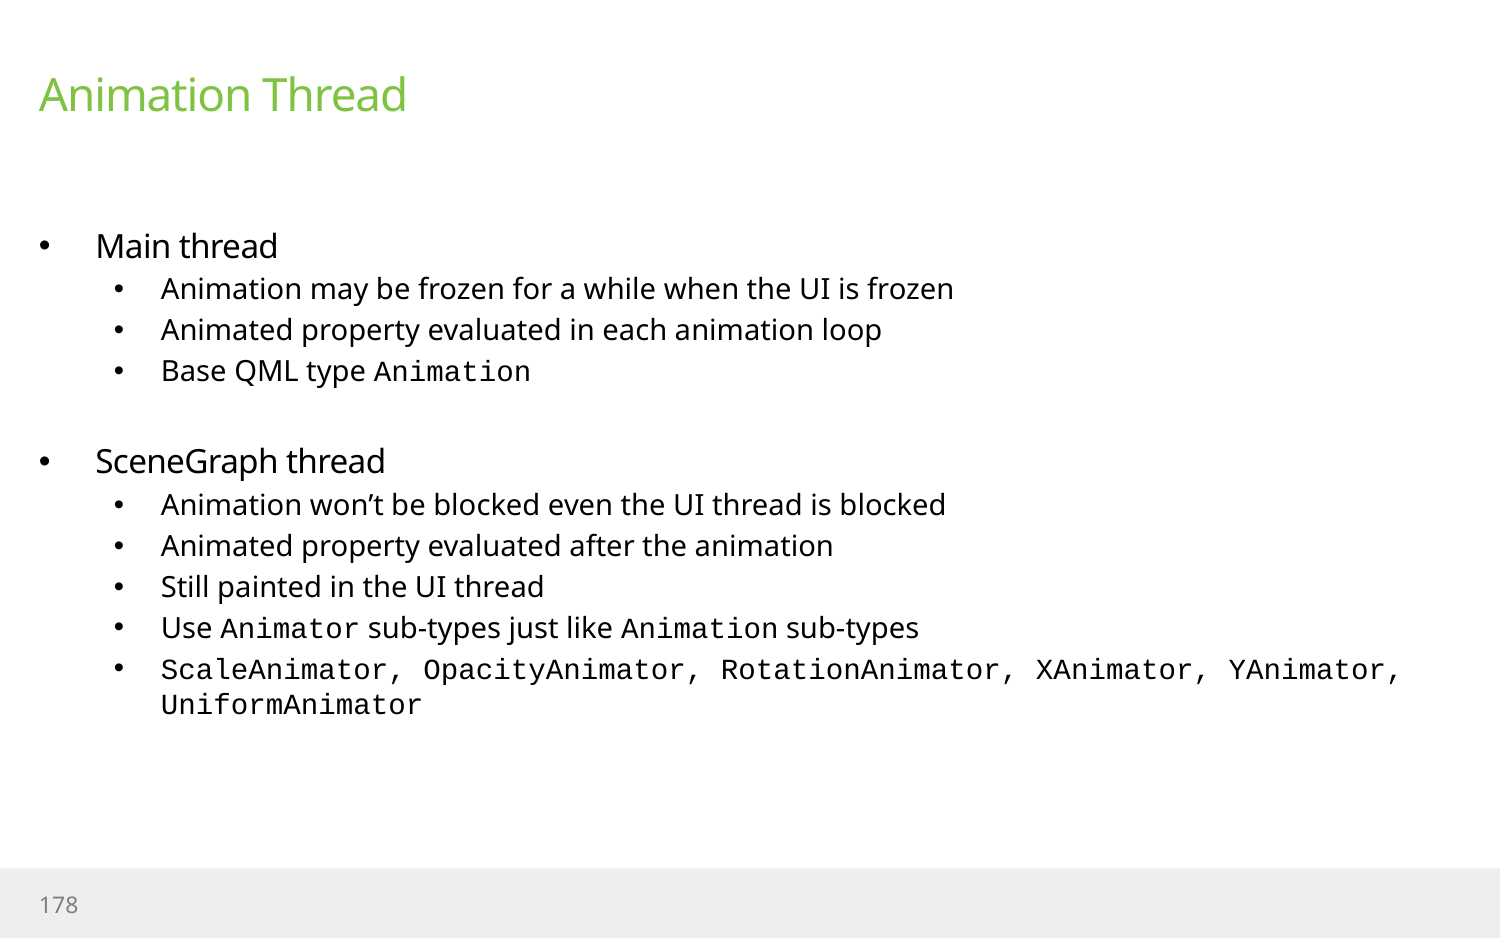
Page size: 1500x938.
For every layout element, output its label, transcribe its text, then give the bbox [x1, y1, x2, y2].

slide_number 178 [39, 892, 410, 921]
list Main thread Animation may be frozen for a while when the UI is frozen Animated property evaluated in each animation loop Base QML type Animation SceneGraph thread Animation won’t be blocked even the UI thread is blocked Animated property evaluated after the animation Still painted in the UI thread Use Animator sub-types just like Animation sub-types ScaleAnimator, OpacityAnimator, RotationAnimator, XAnimator, YAnimator, UniformAnimator [39, 224, 1437, 846]
title Animation Thread [39, 66, 1052, 196]
